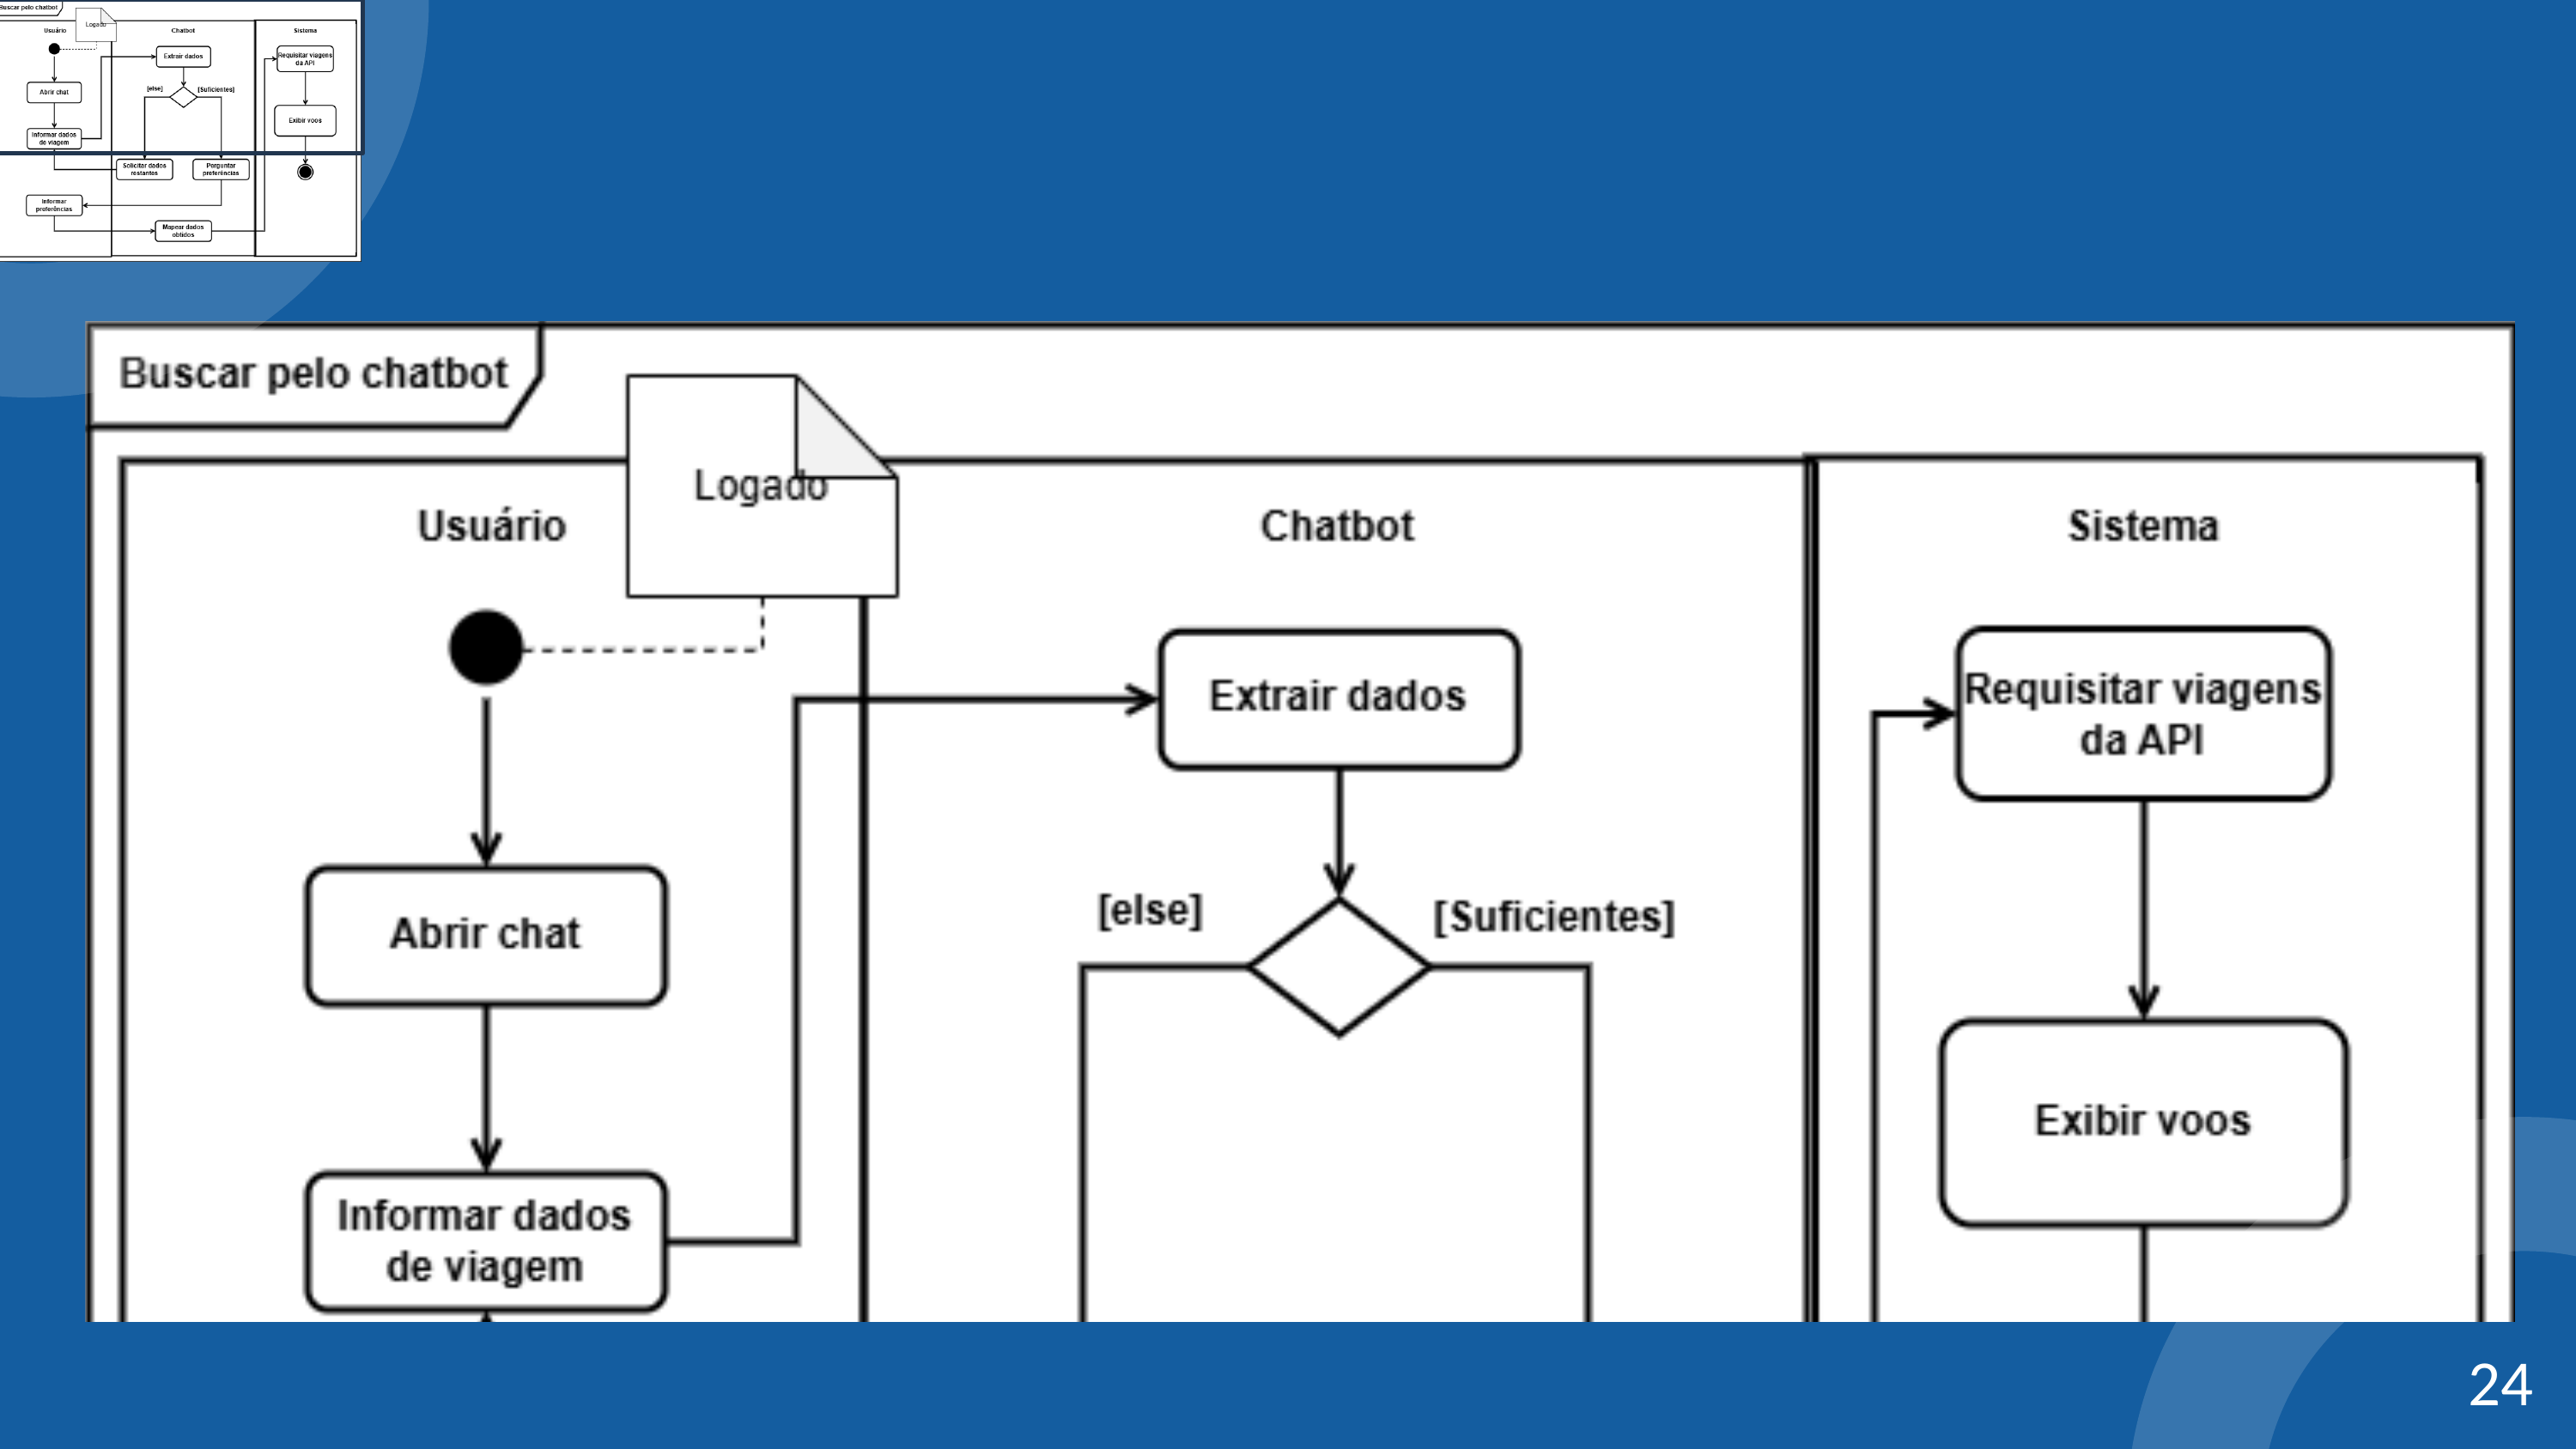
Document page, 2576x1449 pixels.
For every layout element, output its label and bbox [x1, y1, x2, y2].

text_box [2193, 1184, 2576, 1449]
picture [85, 321, 2516, 1323]
picture [0, 0, 361, 262]
text_box [0, 267, 362, 331]
